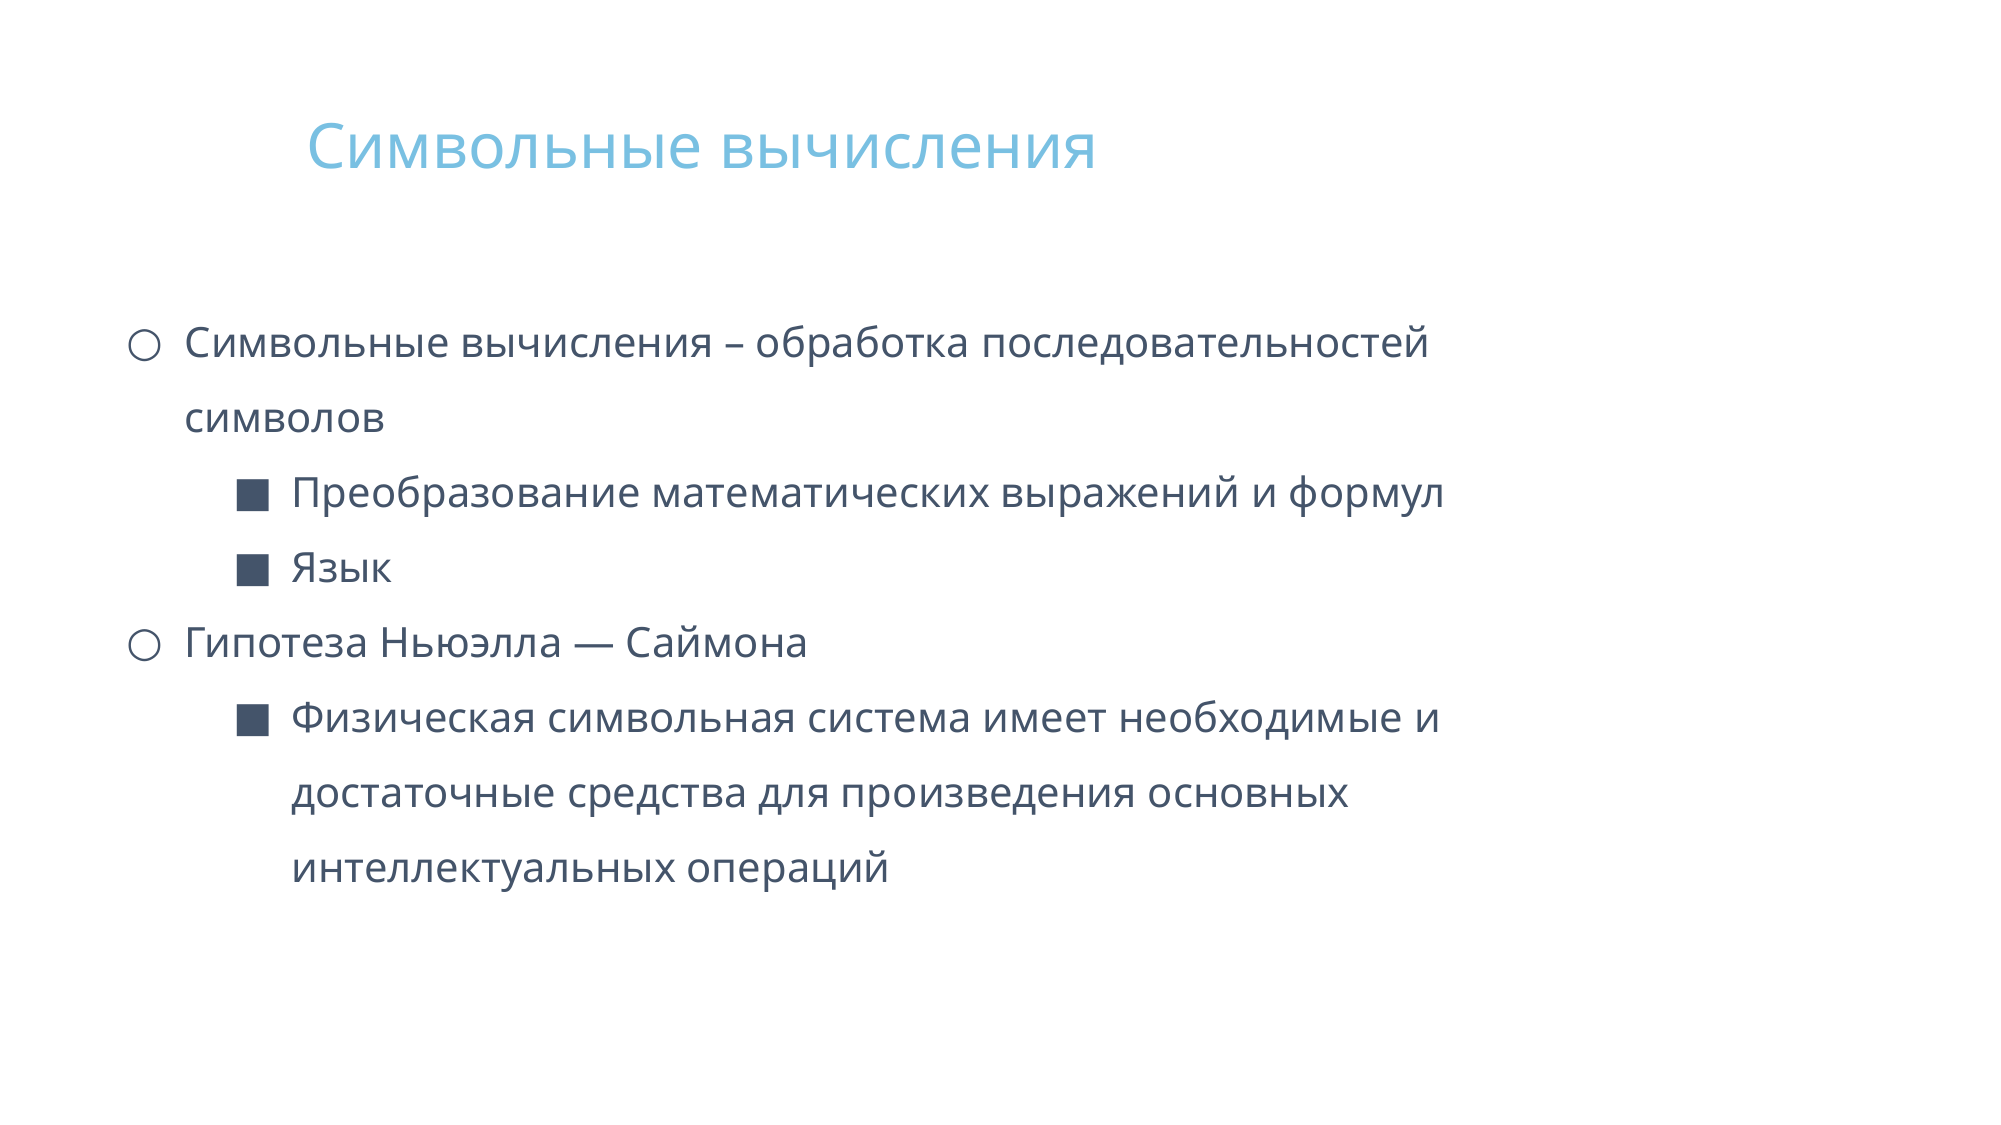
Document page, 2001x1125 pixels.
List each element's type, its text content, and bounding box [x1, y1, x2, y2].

text_box Символьные вычисления – обработка последовательностей символов Преобразование математических выражений и формул Язык Гипотеза Ньюэлла — Саймона Физическая символьная система имеет необходимые и достаточные средства для произведения основных интеллектуальных операций [46, 270, 1626, 911]
text_box Символьные вычисления [306, 118, 1408, 182]
